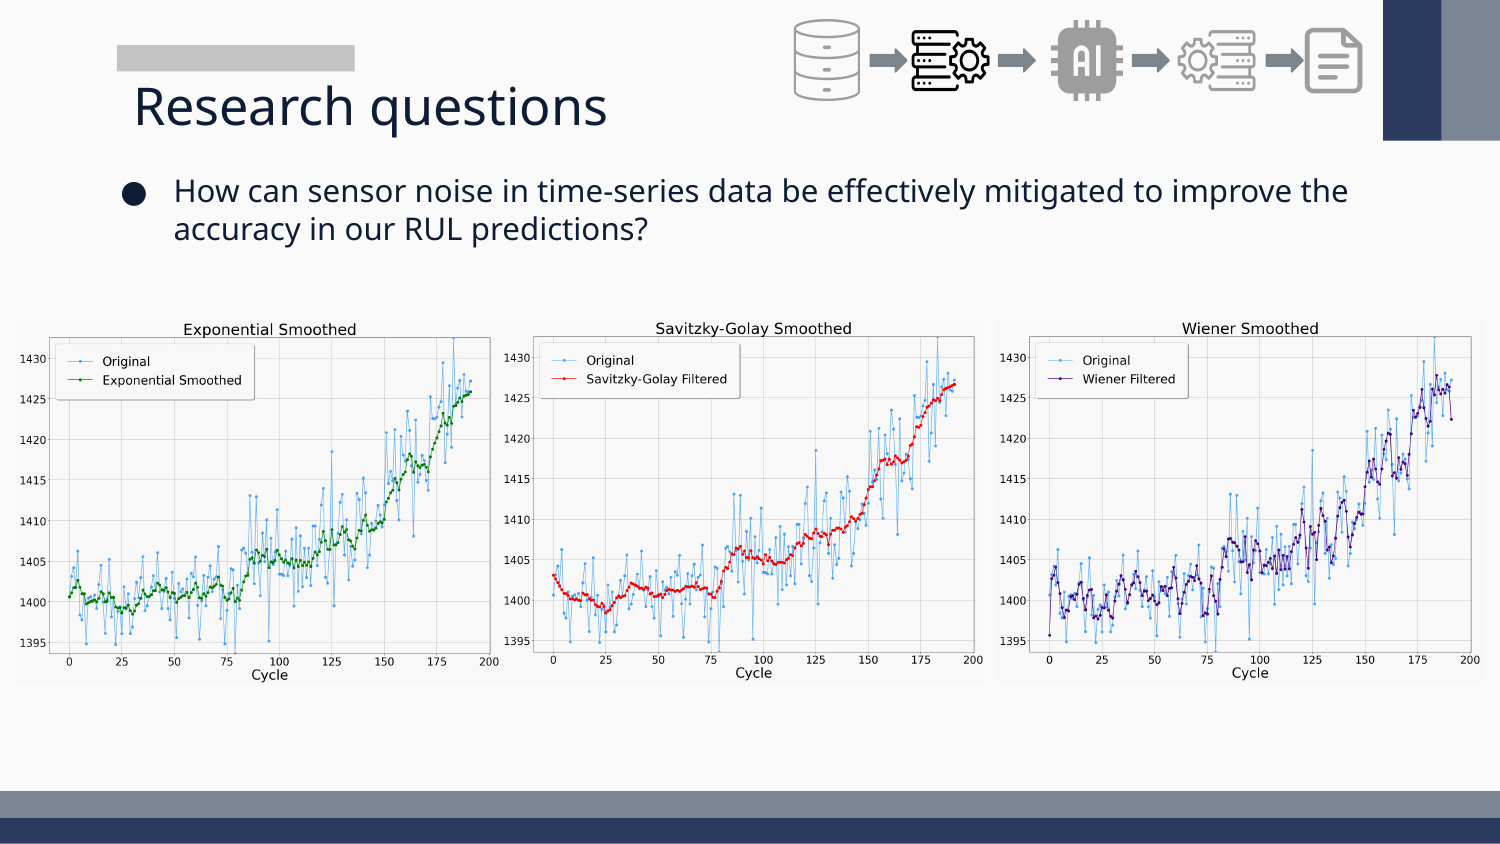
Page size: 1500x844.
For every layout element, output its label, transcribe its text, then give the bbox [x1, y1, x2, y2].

picture [15, 319, 987, 685]
picture [996, 319, 1483, 684]
text_box How can sensor noise in time-series data be effectively mitigated to improve the accuracy in our RUL predictions? [83, 156, 1403, 274]
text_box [790, 10, 1373, 111]
title Research questions [118, 58, 1382, 153]
